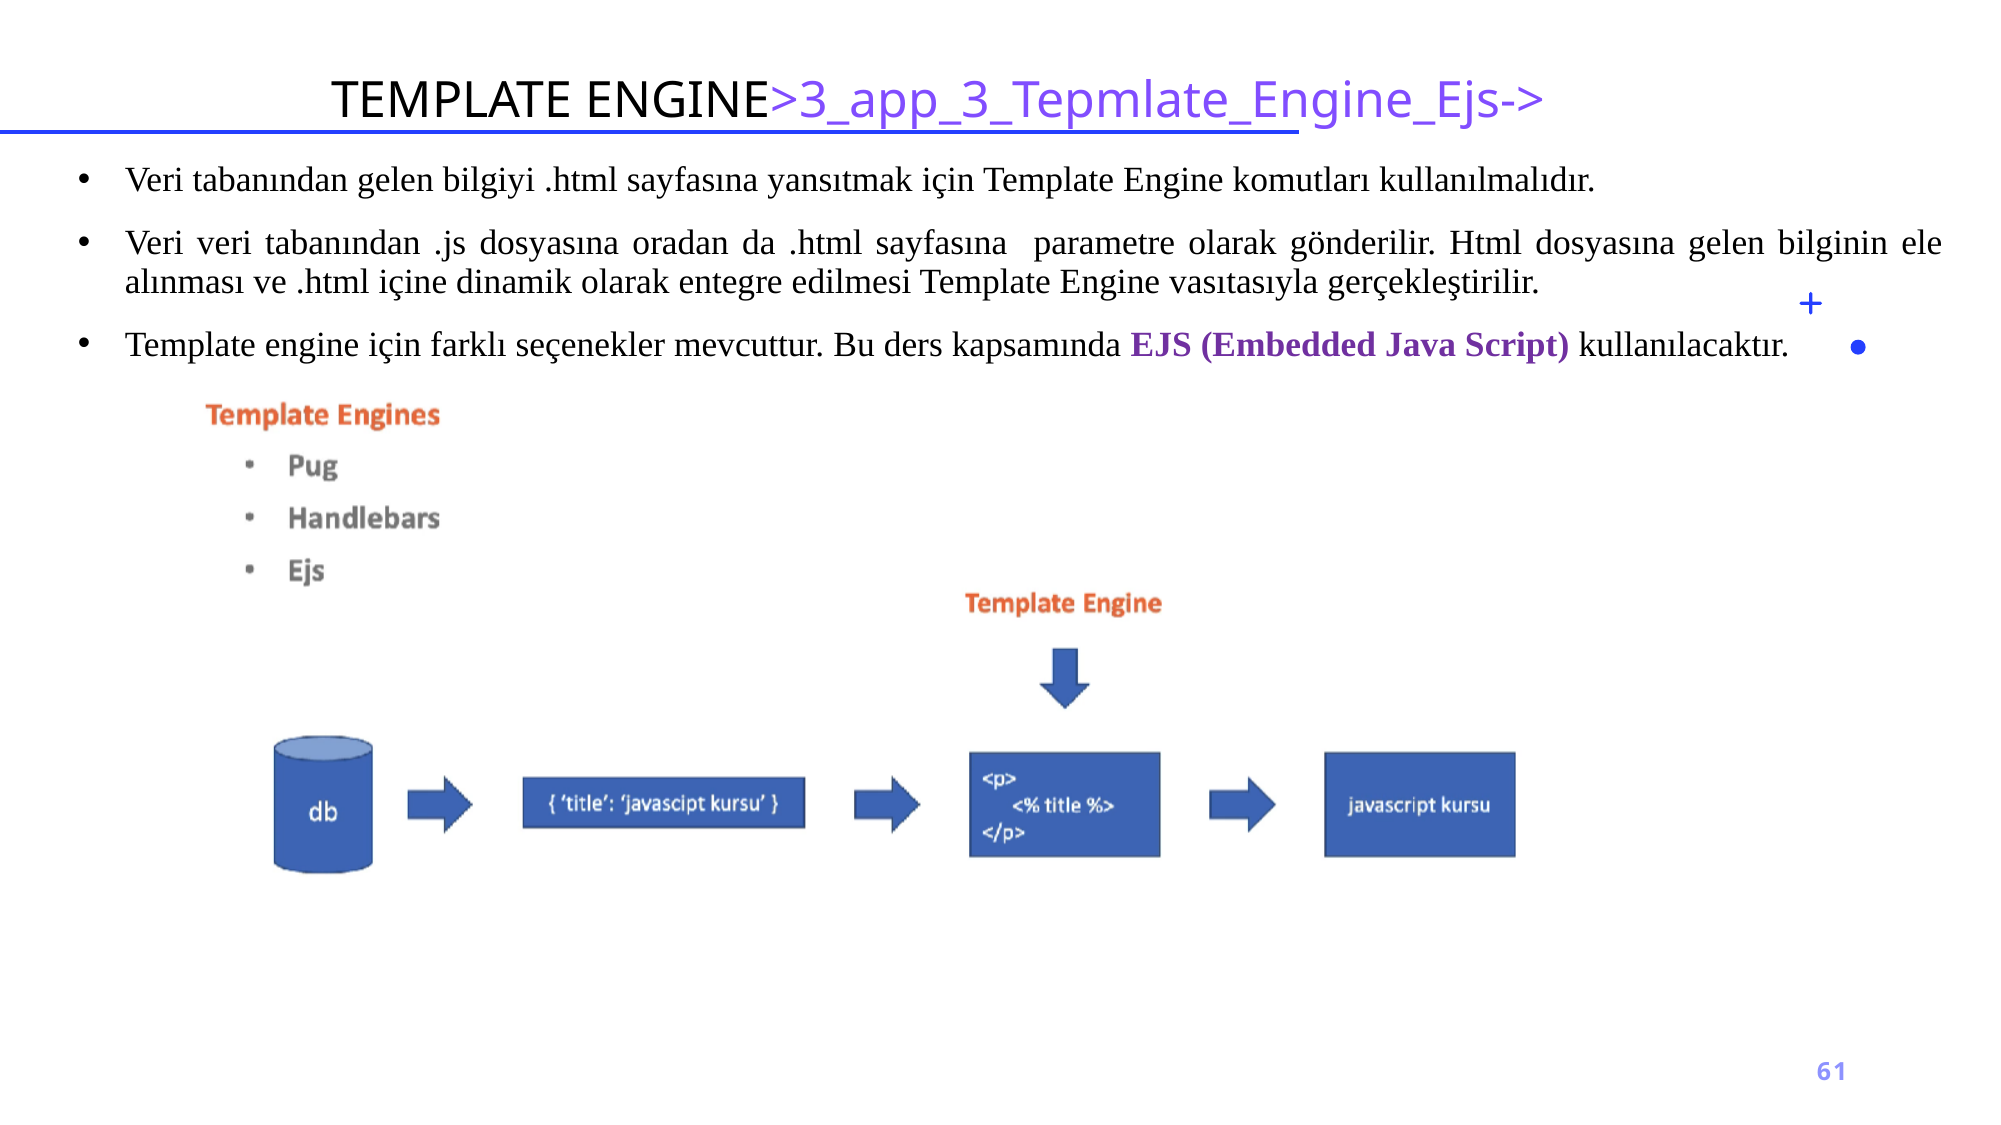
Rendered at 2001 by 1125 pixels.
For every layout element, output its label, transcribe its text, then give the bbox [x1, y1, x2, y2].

list Veri tabanından gelen bilgiyi .html sayfasına yansıtmak için Template Engine komutları kullanılmalıdır. Veri veri tabanından .js dosyasına oradan da .html sayfasına parametre olarak gönderilir. Html dosyasına gelen bilginin ele alınması ve .html içine dinamik olarak entegre edilmesi Template Engine vasıtasıyla gerçekleştirilir. Template engine için farklı seçenekler mevcuttur. Bu ders kapsamında EJS (Embedded Java Script) kullanılacaktır. [62, 153, 1959, 1016]
slide_number 61 [1412, 1042, 1863, 1103]
title TEMPLATE ENGINE>3_app_3_Tepmlate_Engine_Ejs-> [0, 42, 1877, 137]
picture [192, 385, 1522, 888]
